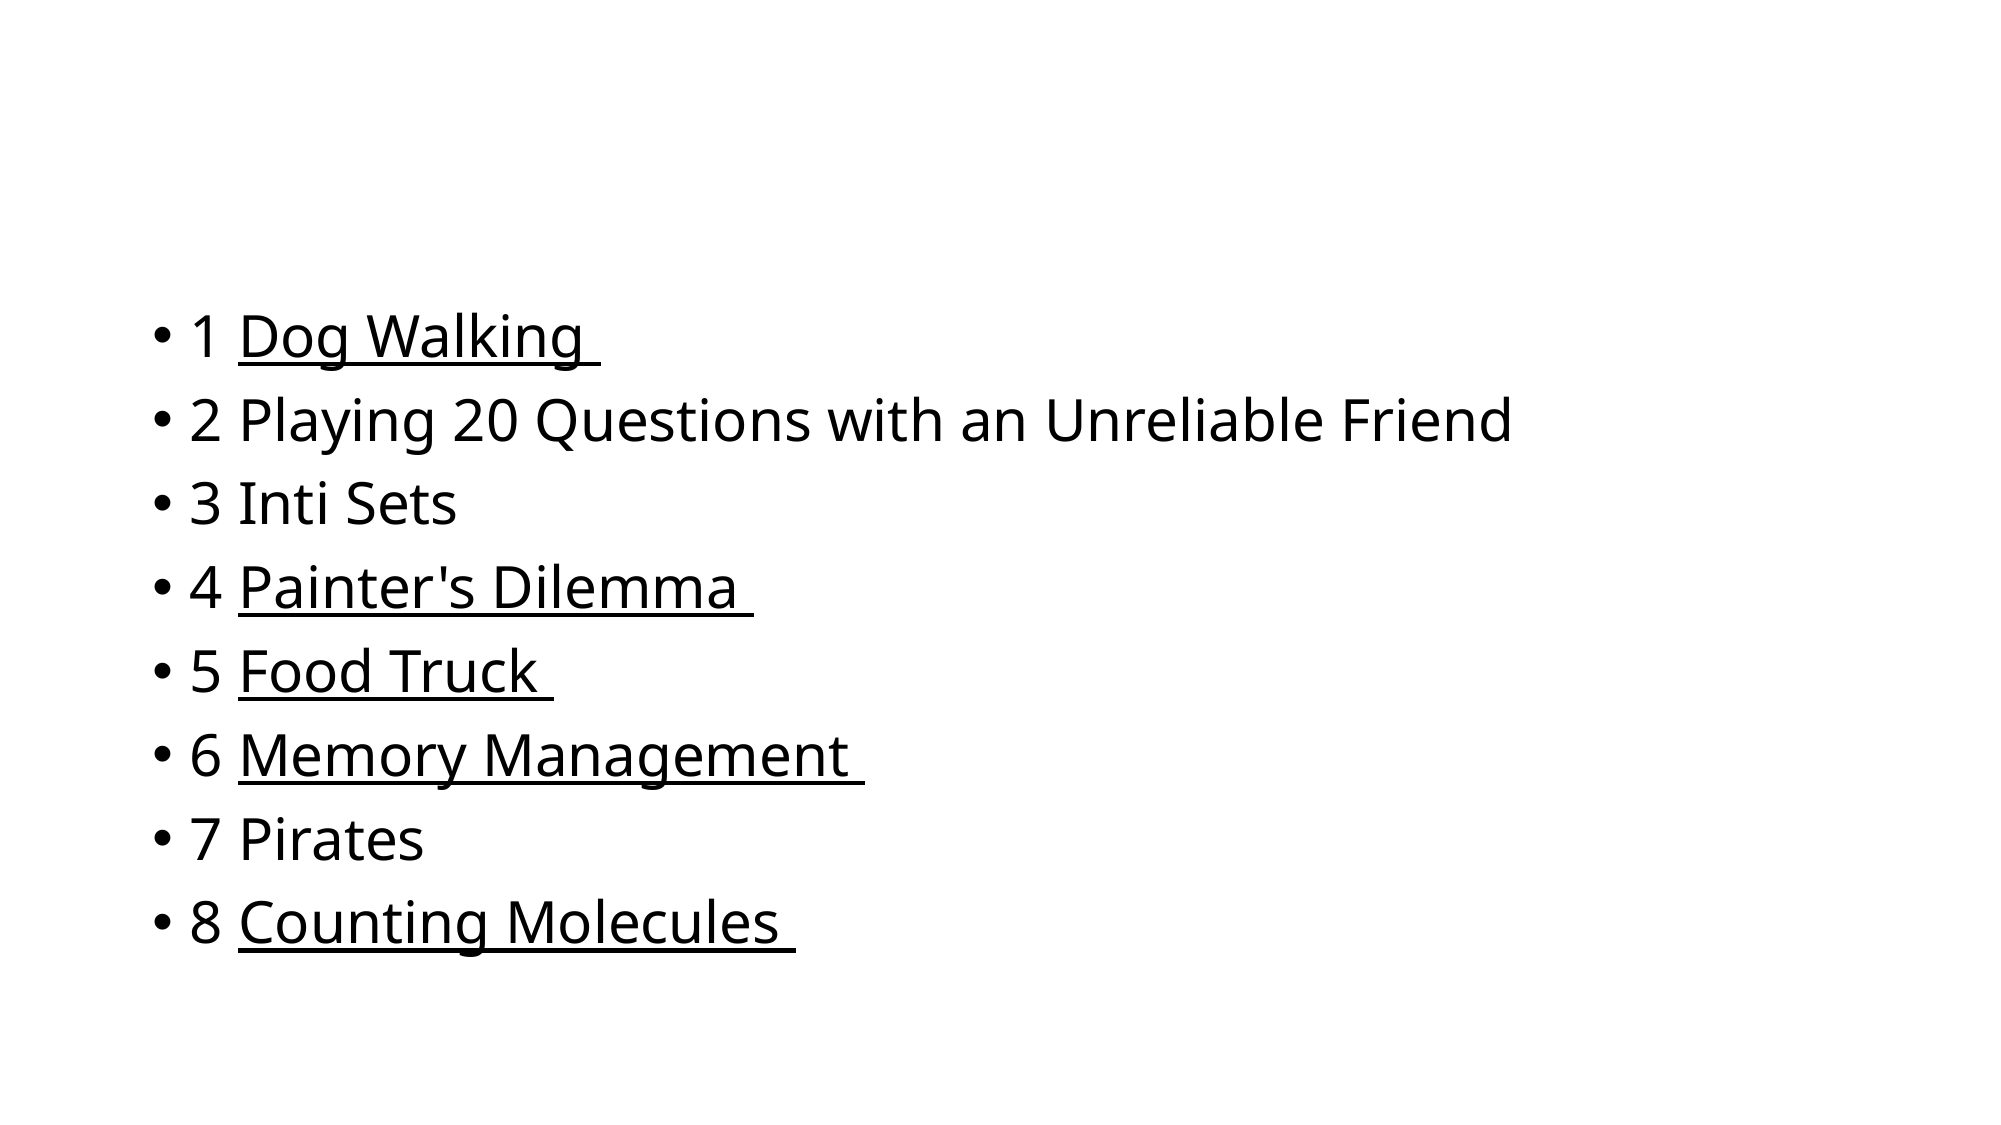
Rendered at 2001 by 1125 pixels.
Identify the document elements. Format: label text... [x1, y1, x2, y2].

list 1 Dog Walking 简单贪心 2 Playing 20 Questions with an Unreliable Friend 搜索 3 Inti Sets 数论题 4 Painter's Dilemma 简单贪心 5 Food Truck 题目怎么说你怎么做 6 Memory Management 题目怎么说你怎么做 7 Pirates 树最近公共祖先 8 Counting Molecules 简单数学 [137, 299, 1863, 1014]
